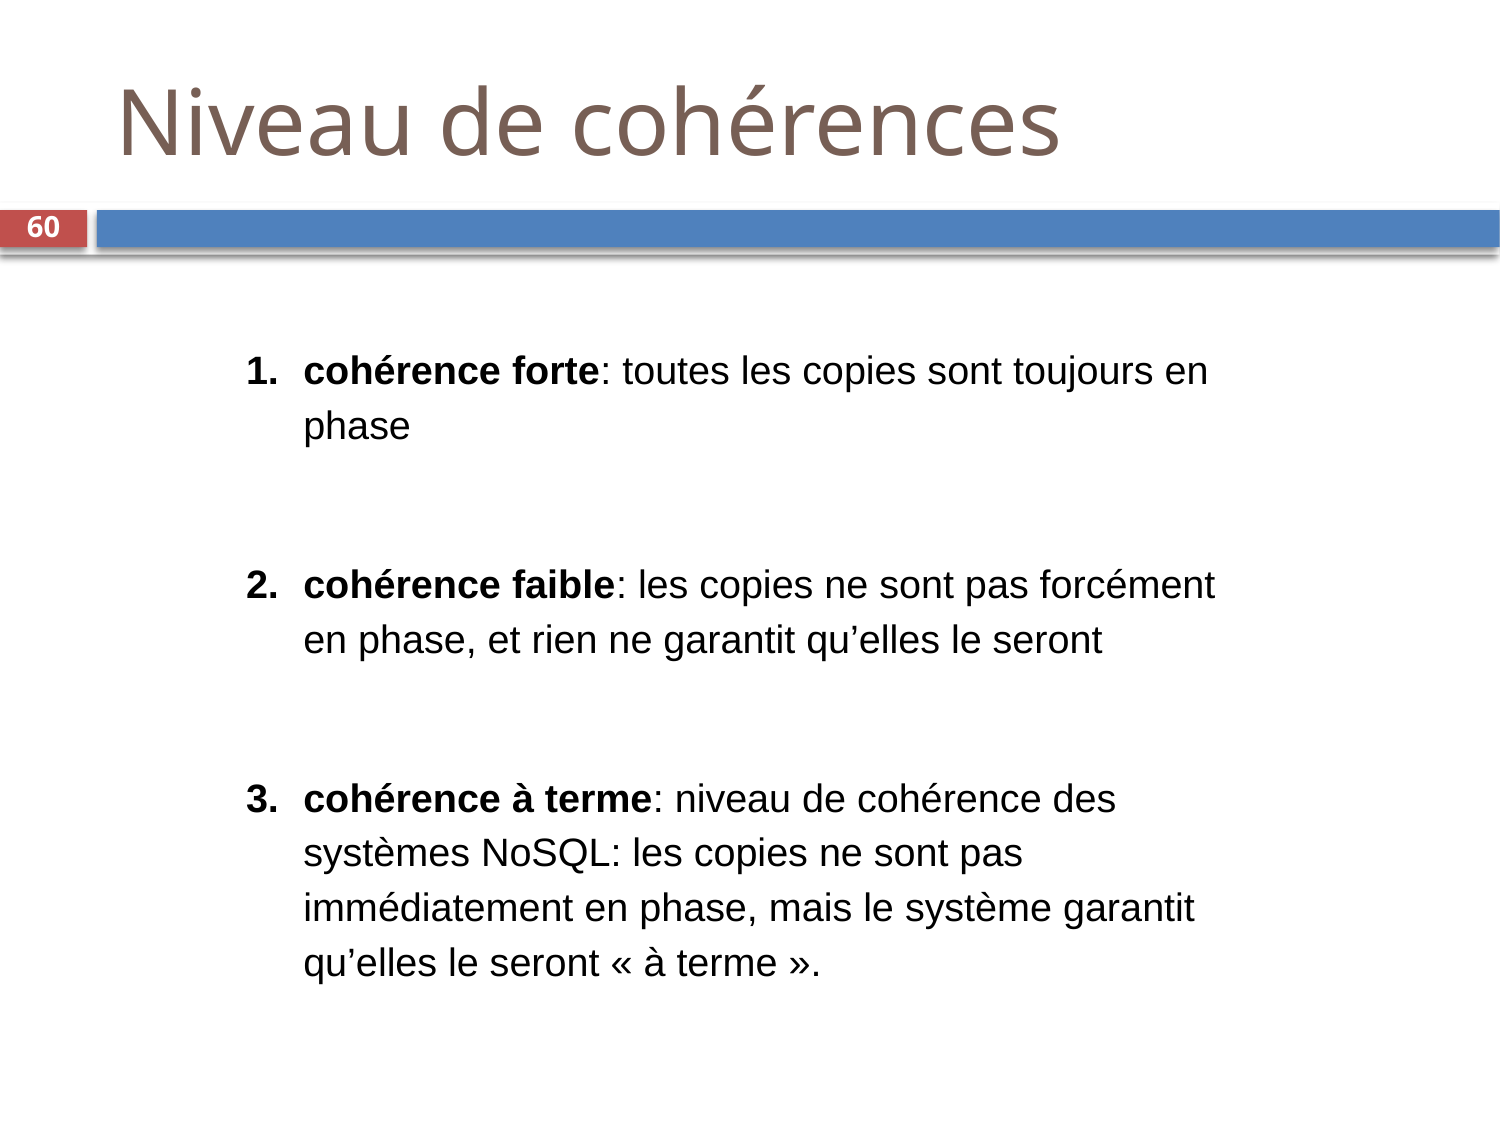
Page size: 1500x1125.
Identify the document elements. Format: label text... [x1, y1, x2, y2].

text_box ‹#› [0, 208, 88, 249]
text_box Niveau de cohérences [100, 37, 1438, 200]
text_box cohérence forte: toutes les copies sont toujours en phase cohérence faible: les copies ne sont pas forcément en phase, et rien ne garantit qu’elles le seront cohérence à terme: niveau de cohérence des systèmes NoSQL: les copies ne sont pas immédiatement en phase, mais le système garantit qu’elles le seront « à terme ». [150, 323, 1321, 999]
